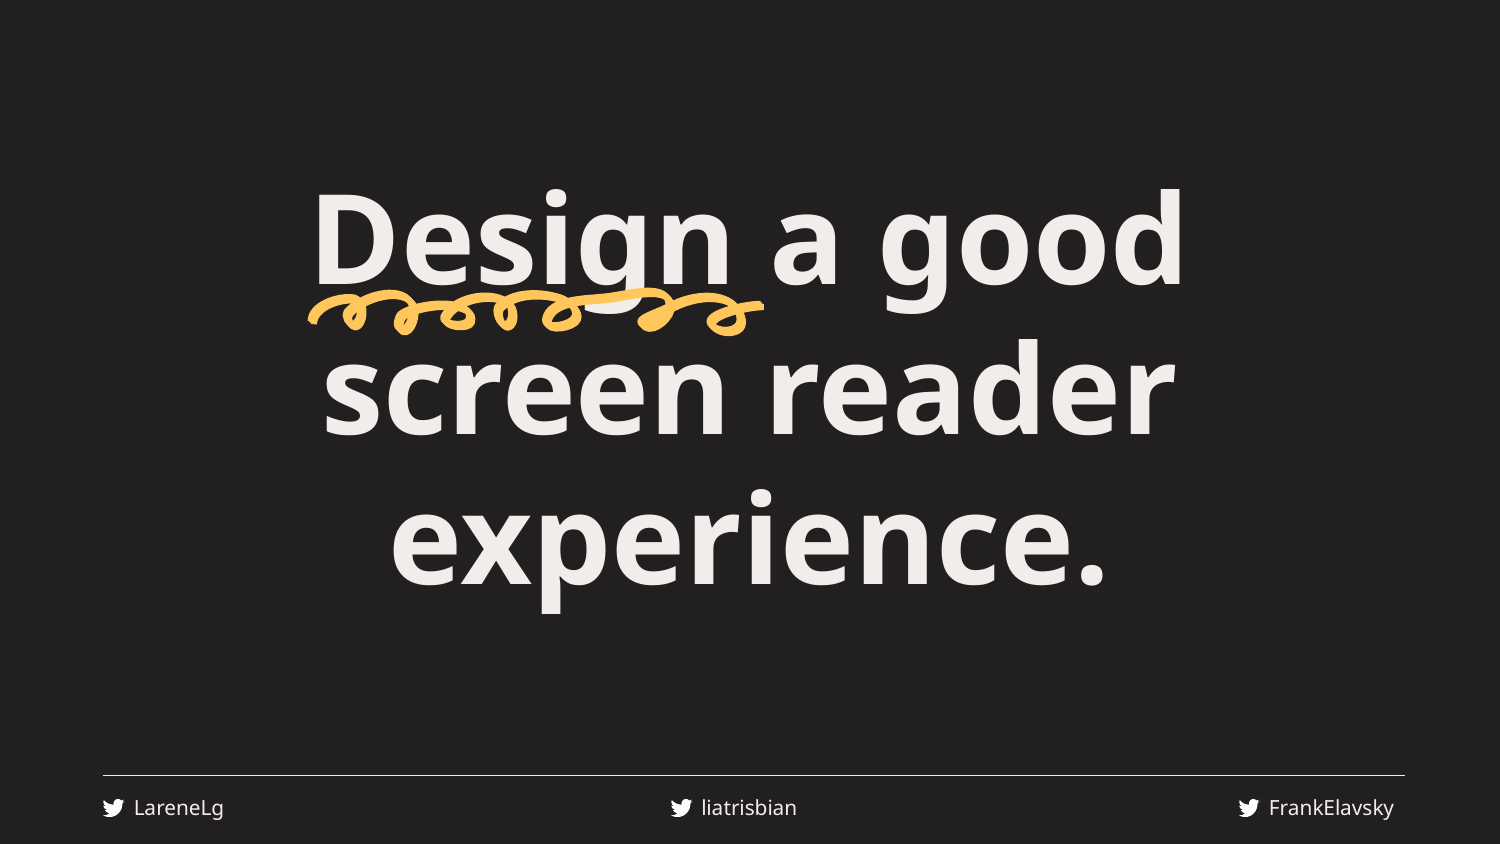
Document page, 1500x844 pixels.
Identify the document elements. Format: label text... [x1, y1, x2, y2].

picture [102, 796, 125, 819]
picture [670, 796, 693, 819]
title Design a good screen reader experience. [200, 132, 1300, 637]
picture [1238, 796, 1260, 819]
text_box [313, 293, 764, 334]
